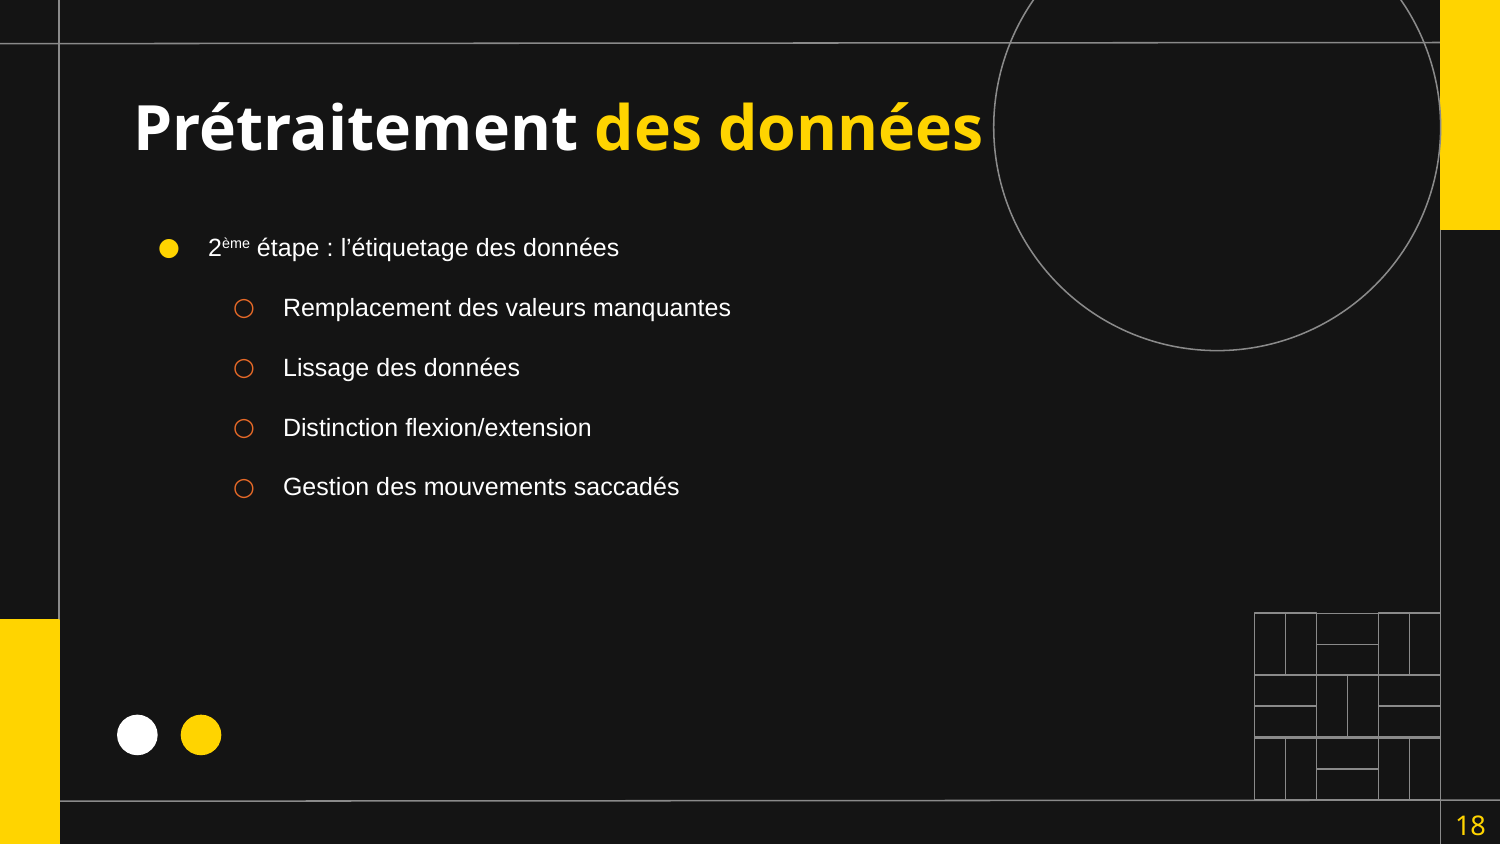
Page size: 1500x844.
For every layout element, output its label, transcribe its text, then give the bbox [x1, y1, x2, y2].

text_box 18 [1437, 801, 1500, 844]
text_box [116, 714, 222, 756]
text_box [993, 0, 1441, 351]
title Prétraitement des données [118, 72, 1000, 178]
subtitle 2ème étape : l’étiquetage des données Remplacement des valeurs manquantes Lissage des données Distinction flexion/extension Gestion des mouvements saccadés [118, 216, 1258, 628]
